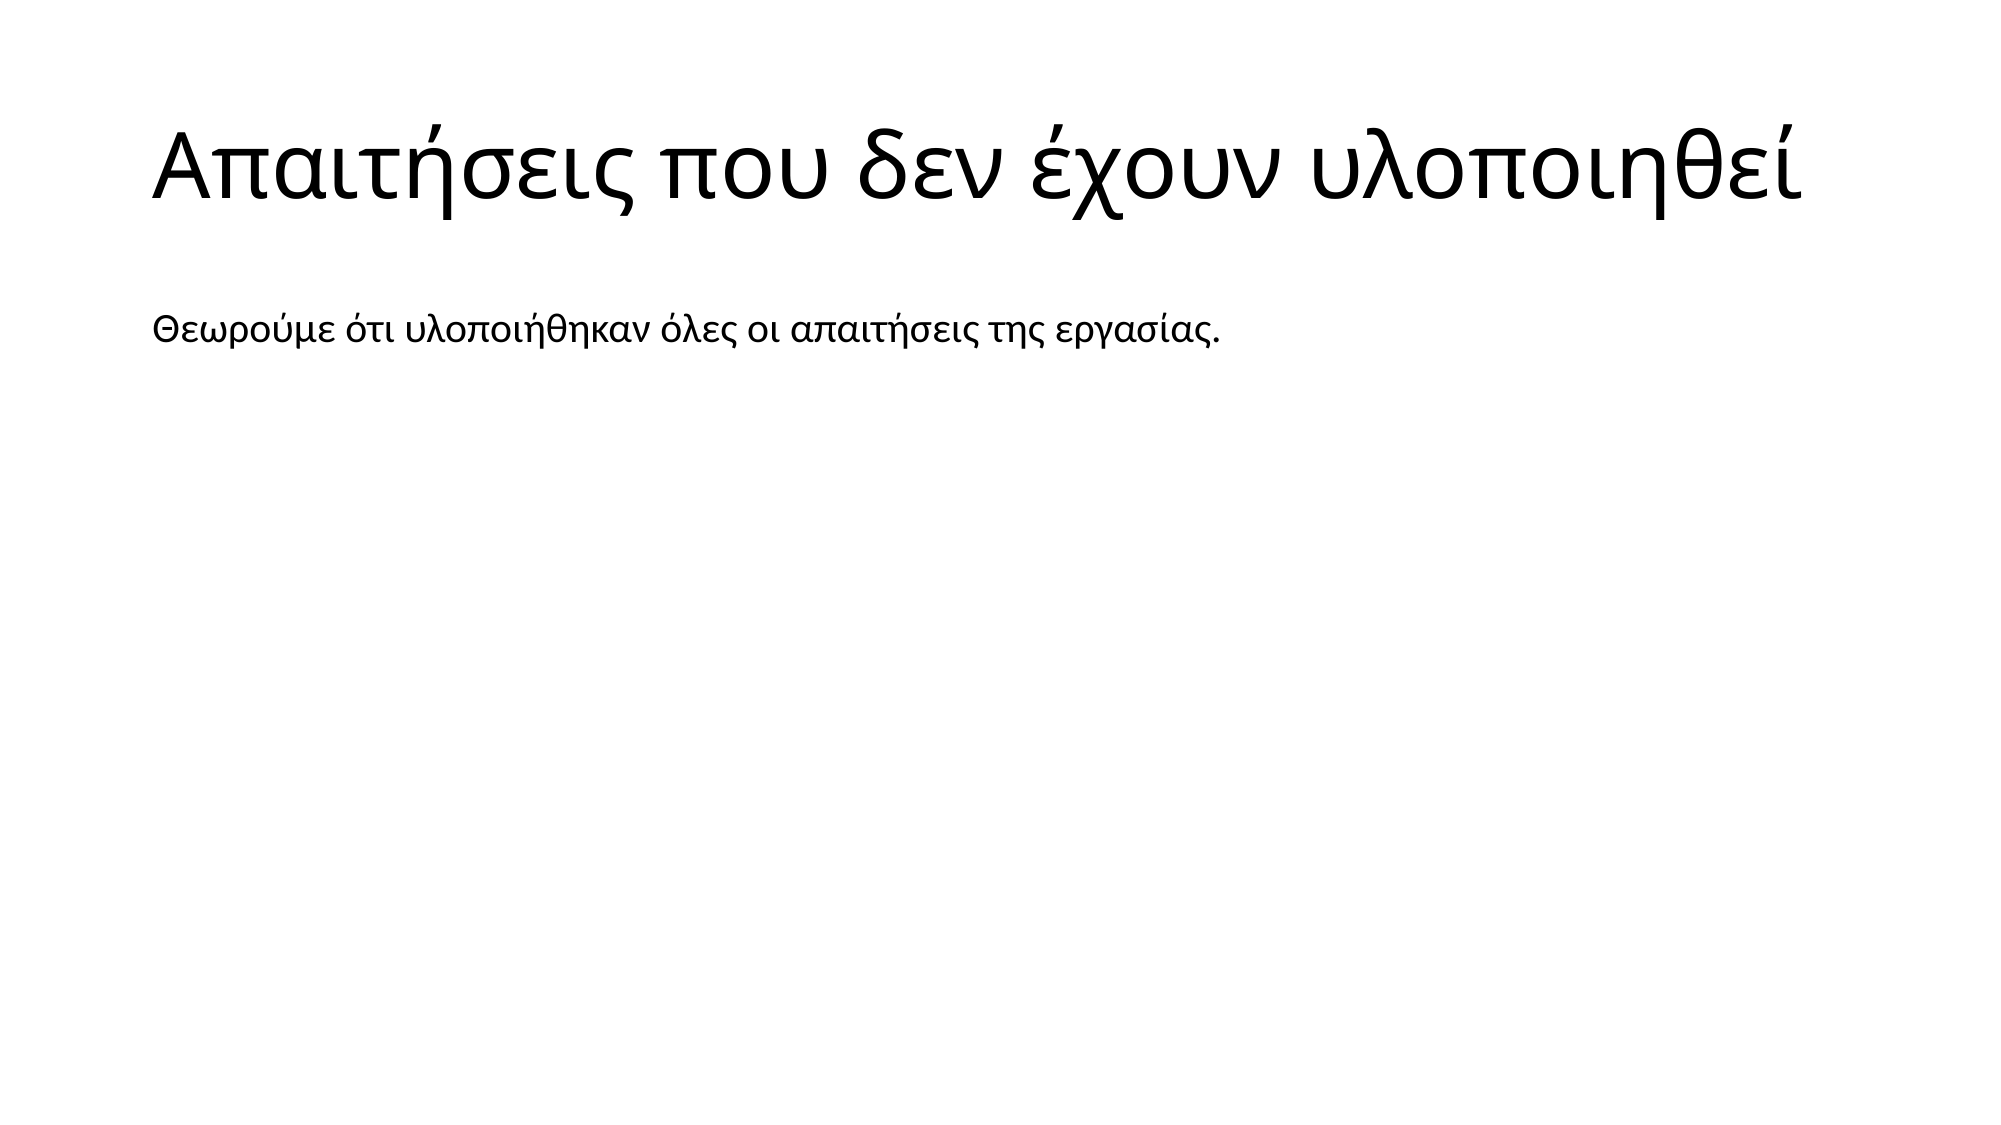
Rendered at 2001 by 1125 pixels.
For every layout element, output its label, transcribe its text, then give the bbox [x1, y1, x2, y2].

list Θεωρούμε ότι υλοποιήθηκαν όλες οι απαιτήσεις της εργασίας. [137, 299, 1863, 628]
title Απαιτήσεις που δεν έχουν υλοποιηθεί [137, 59, 1863, 278]
